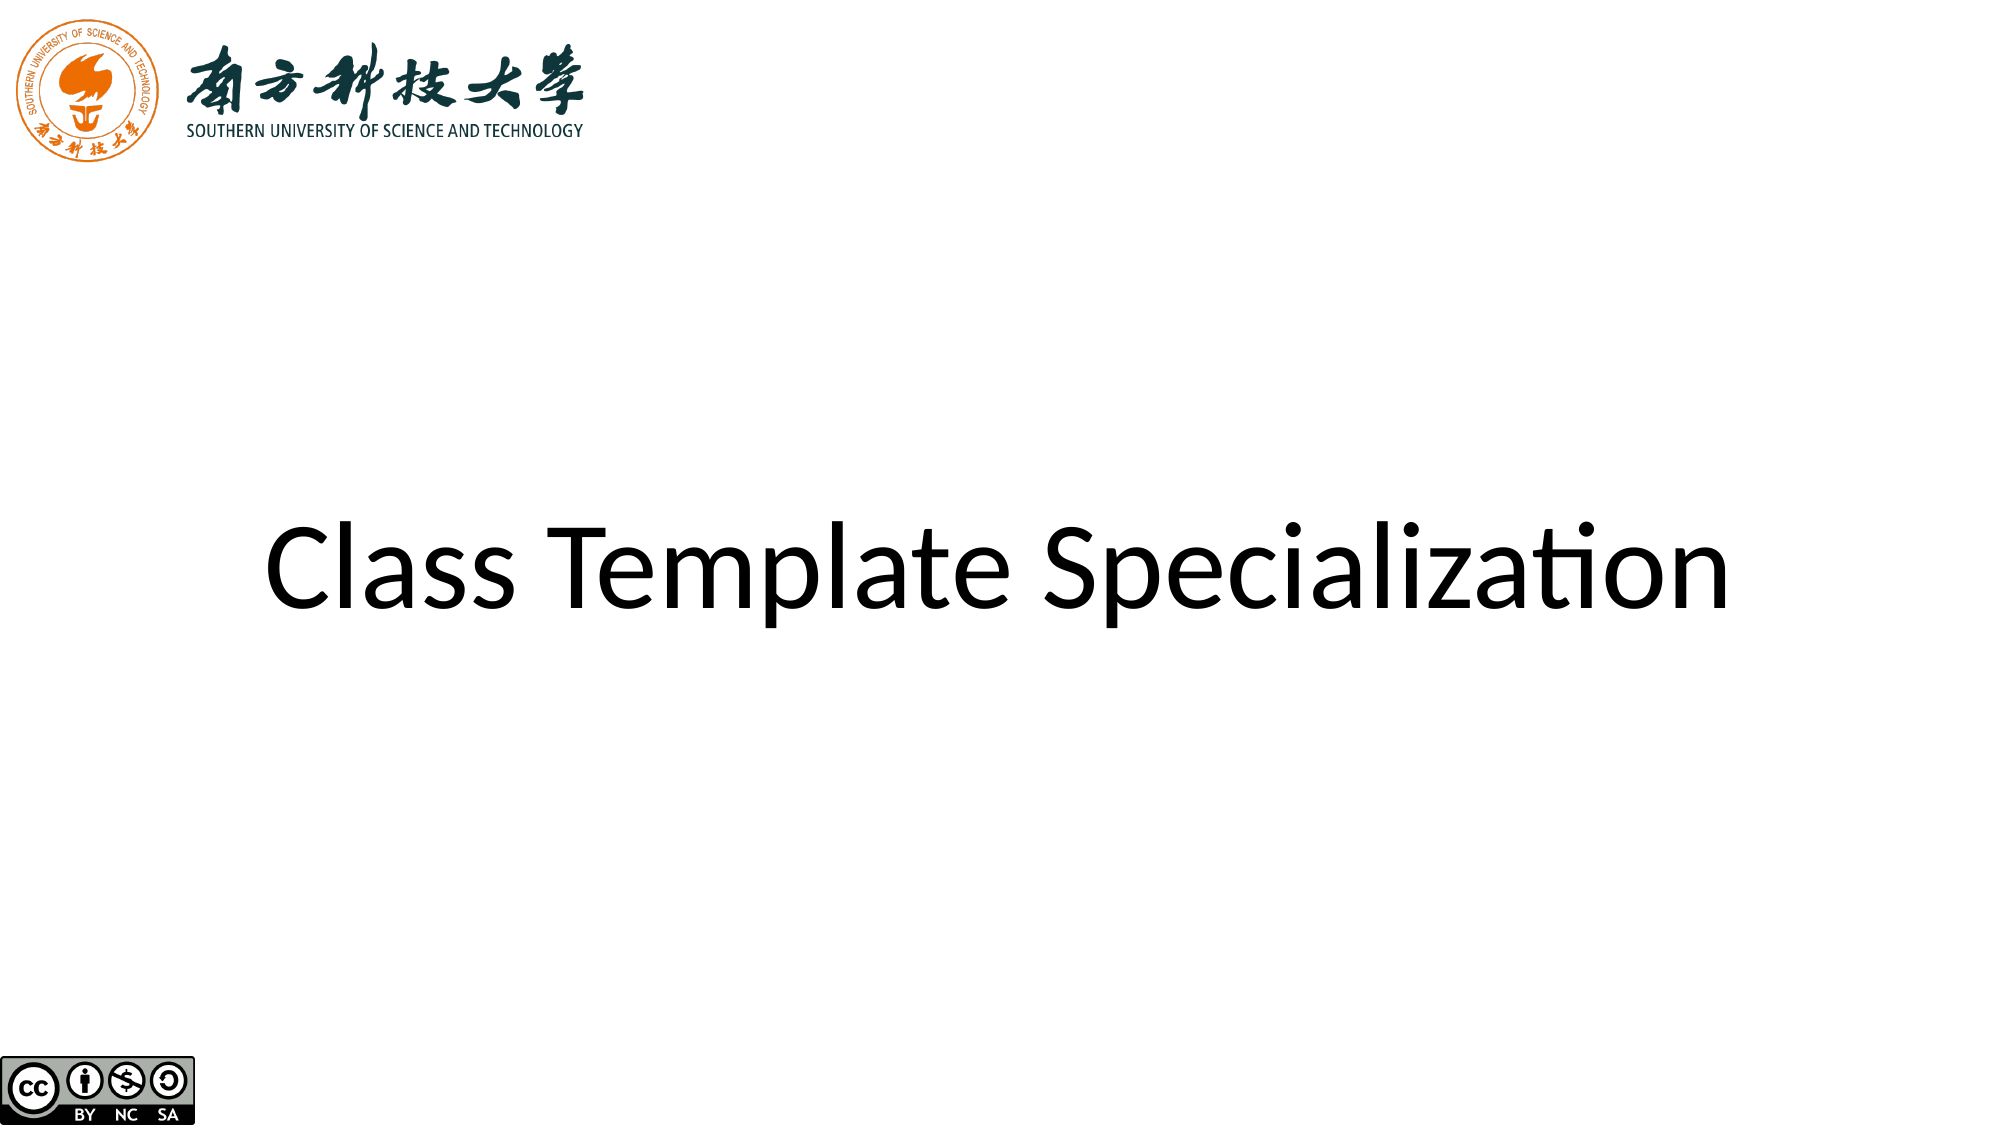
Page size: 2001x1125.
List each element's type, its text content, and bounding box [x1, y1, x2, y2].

picture [10, 0, 588, 166]
picture [0, 1056, 195, 1125]
title Class Template Specialization [249, 251, 1750, 644]
